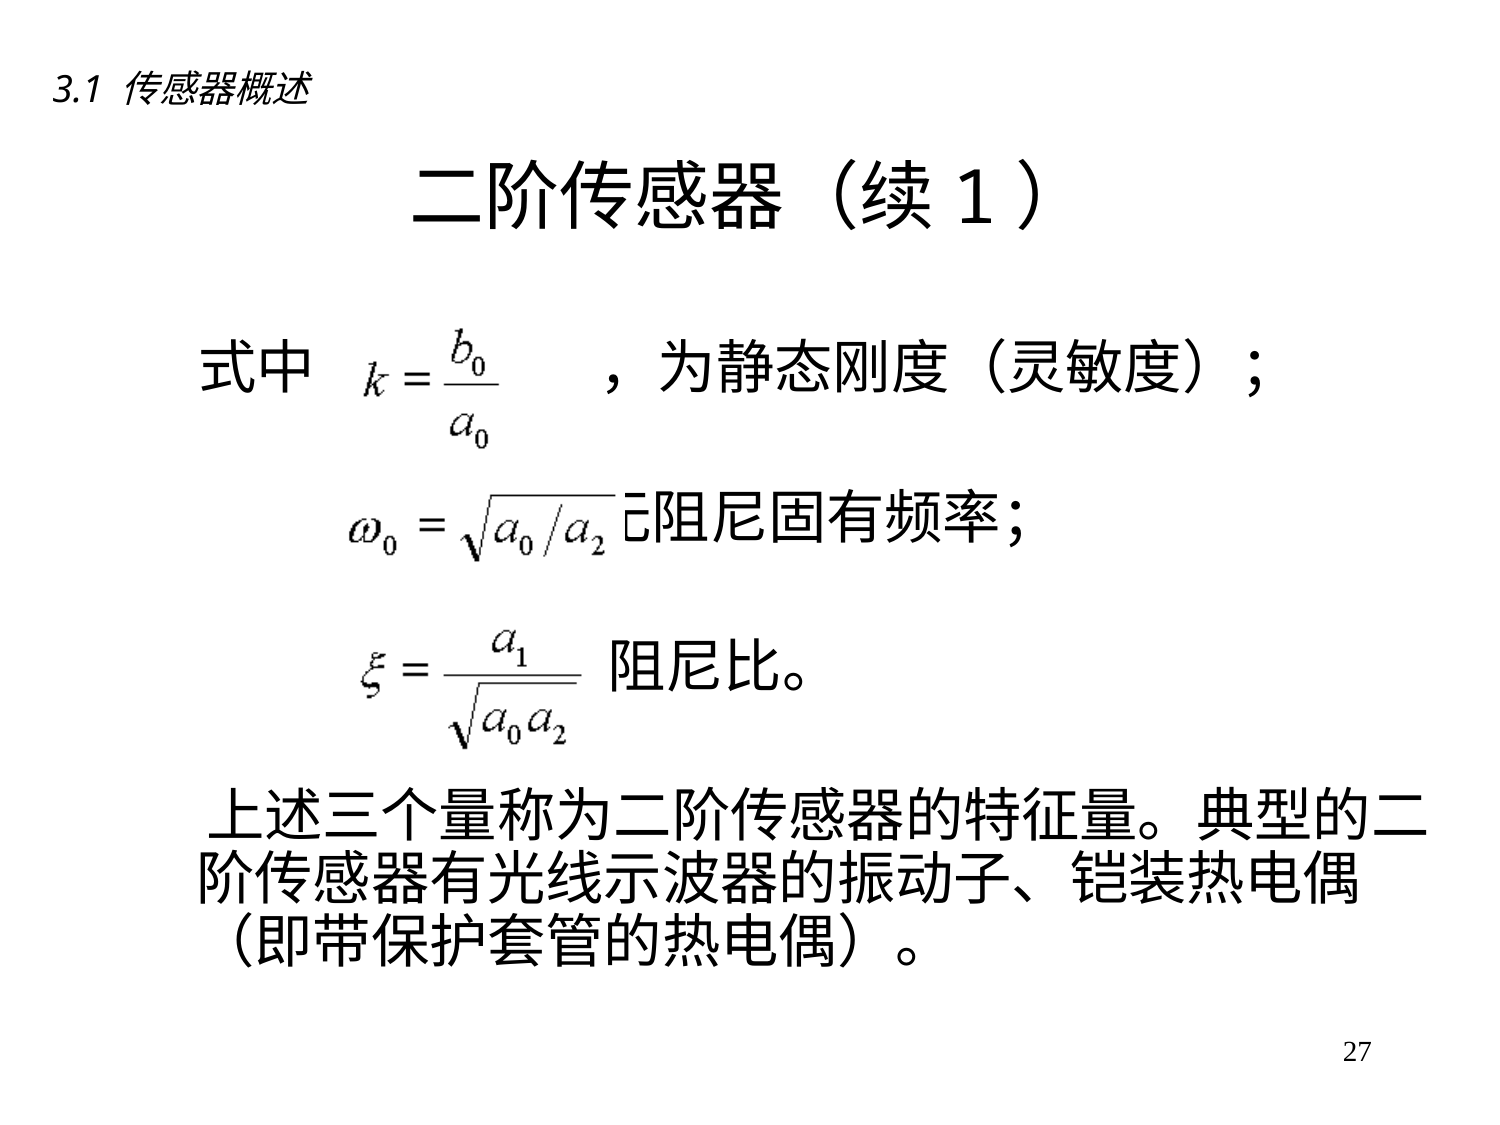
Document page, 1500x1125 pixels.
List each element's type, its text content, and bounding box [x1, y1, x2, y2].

title 二阶传感器（续1） [112, 99, 1388, 288]
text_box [349, 324, 507, 455]
text_box 3.1 传感器概述 [37, 49, 479, 125]
list 式中 ，为静态刚度（灵敏度）； ，无阻尼固有频率； ，阻尼比。 上述三个量称为二阶传感器的特征量。典型的二阶传感器有光线示波器的振动子、铠装热电偶（即带保护套管的热电偶）。 [125, 331, 1469, 1006]
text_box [349, 624, 588, 754]
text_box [337, 487, 626, 568]
slide_number 27 [1074, 1025, 1388, 1100]
